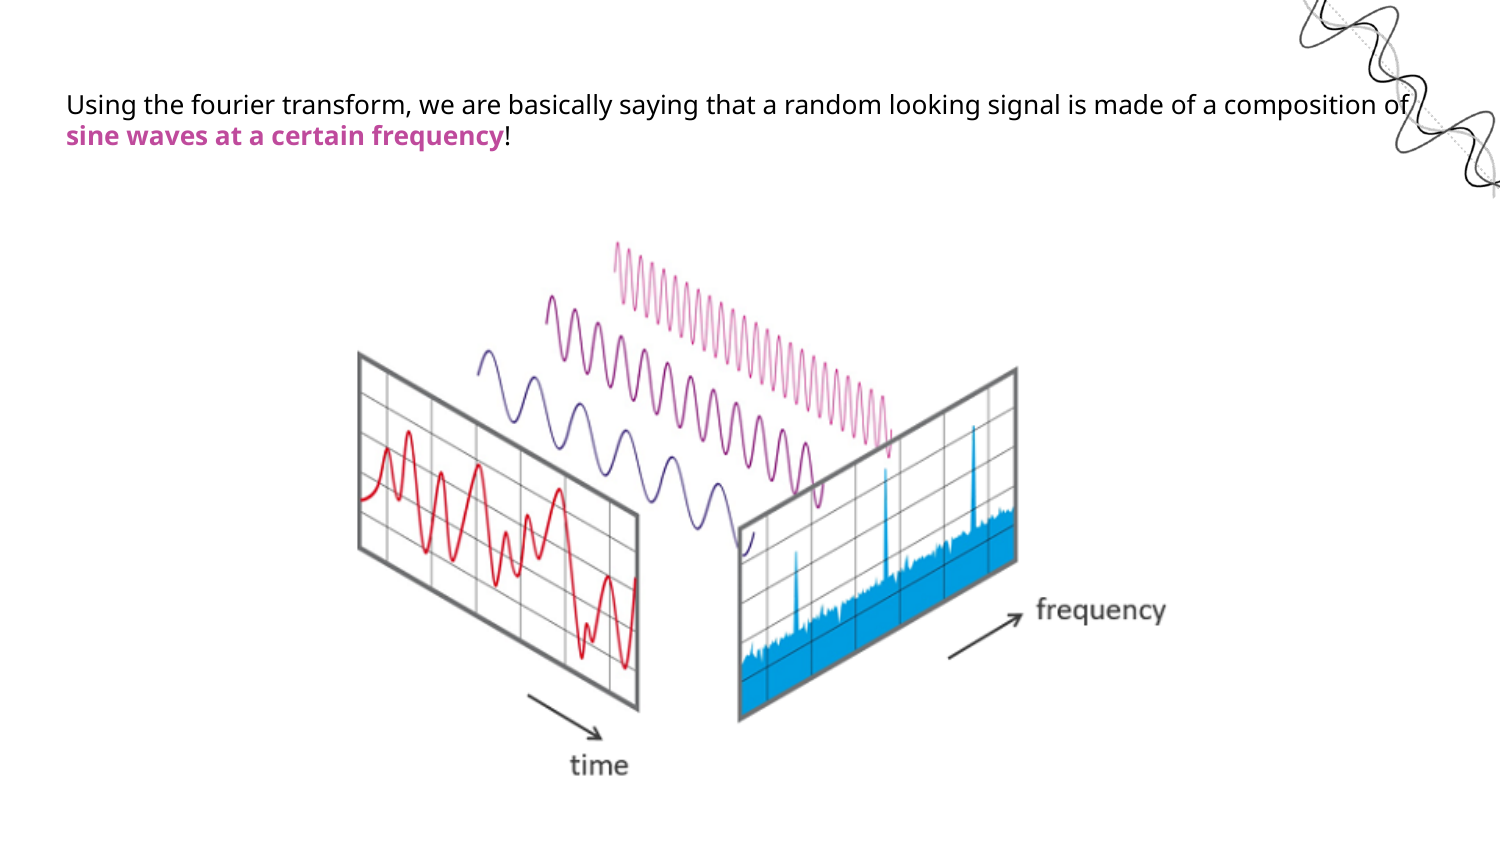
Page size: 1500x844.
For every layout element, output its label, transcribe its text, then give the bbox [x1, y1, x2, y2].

picture [327, 201, 1173, 793]
picture [1186, 0, 1500, 338]
title Using the fourier transform, we are basically saying that a random looking signal is made of a composition of sine waves at a certain frequency! [51, 72, 1449, 167]
